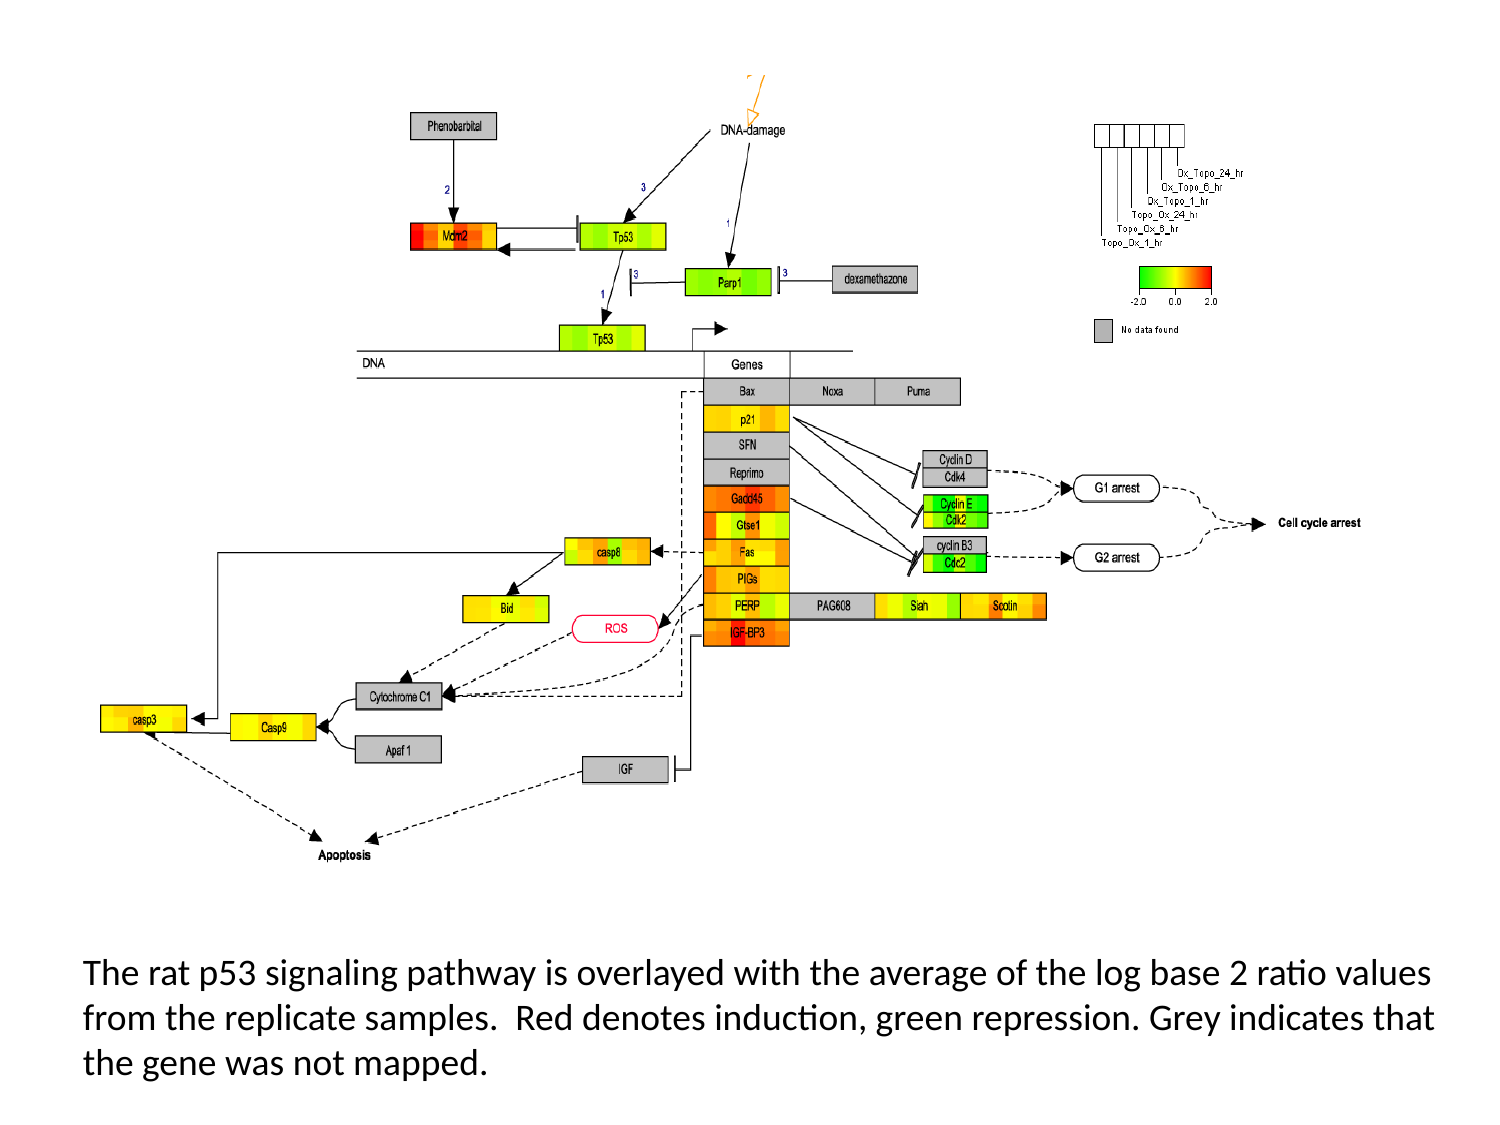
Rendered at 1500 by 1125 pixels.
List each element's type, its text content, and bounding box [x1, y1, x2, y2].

text_box The rat p53 signaling pathway is overlayed with the average of the log base 2 ratio values from the replicate samples. Red denotes induction, green repression. Grey indicates that the gene was not mapped. [68, 940, 1461, 1091]
picture [96, 74, 1385, 889]
